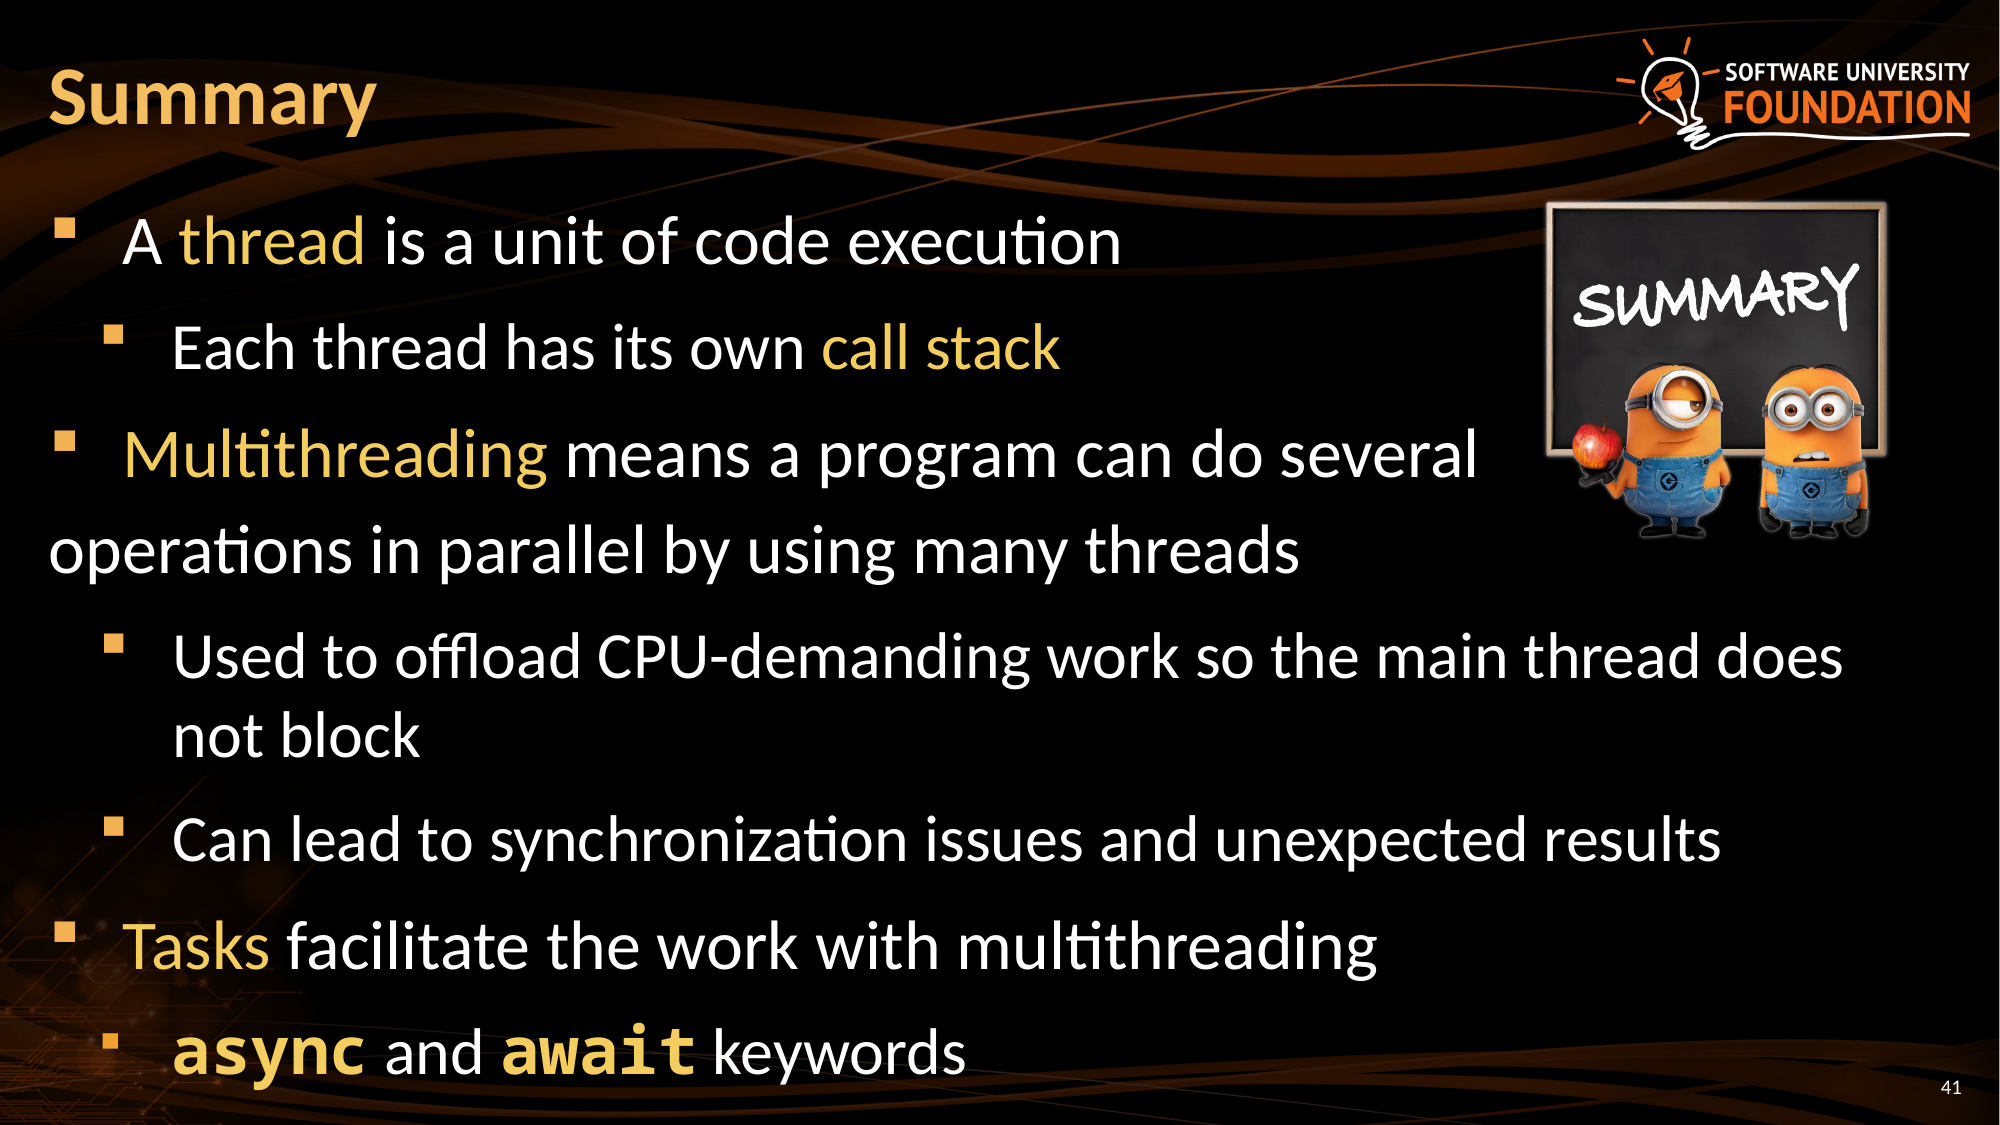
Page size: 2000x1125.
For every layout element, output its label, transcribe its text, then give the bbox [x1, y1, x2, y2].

list A thread is a unit of code execution Each thread has its own call stack Multithreading means a program can do several operations in parallel by using many threads Used to offload CPU-demanding work so the main thread does not block Can lead to synchronization issues and unexpected results Tasks facilitate the work with multithreading async and await keywords [31, 188, 1968, 1103]
picture [0, 0, 2000, 1125]
title Summary [30, 6, 1602, 189]
